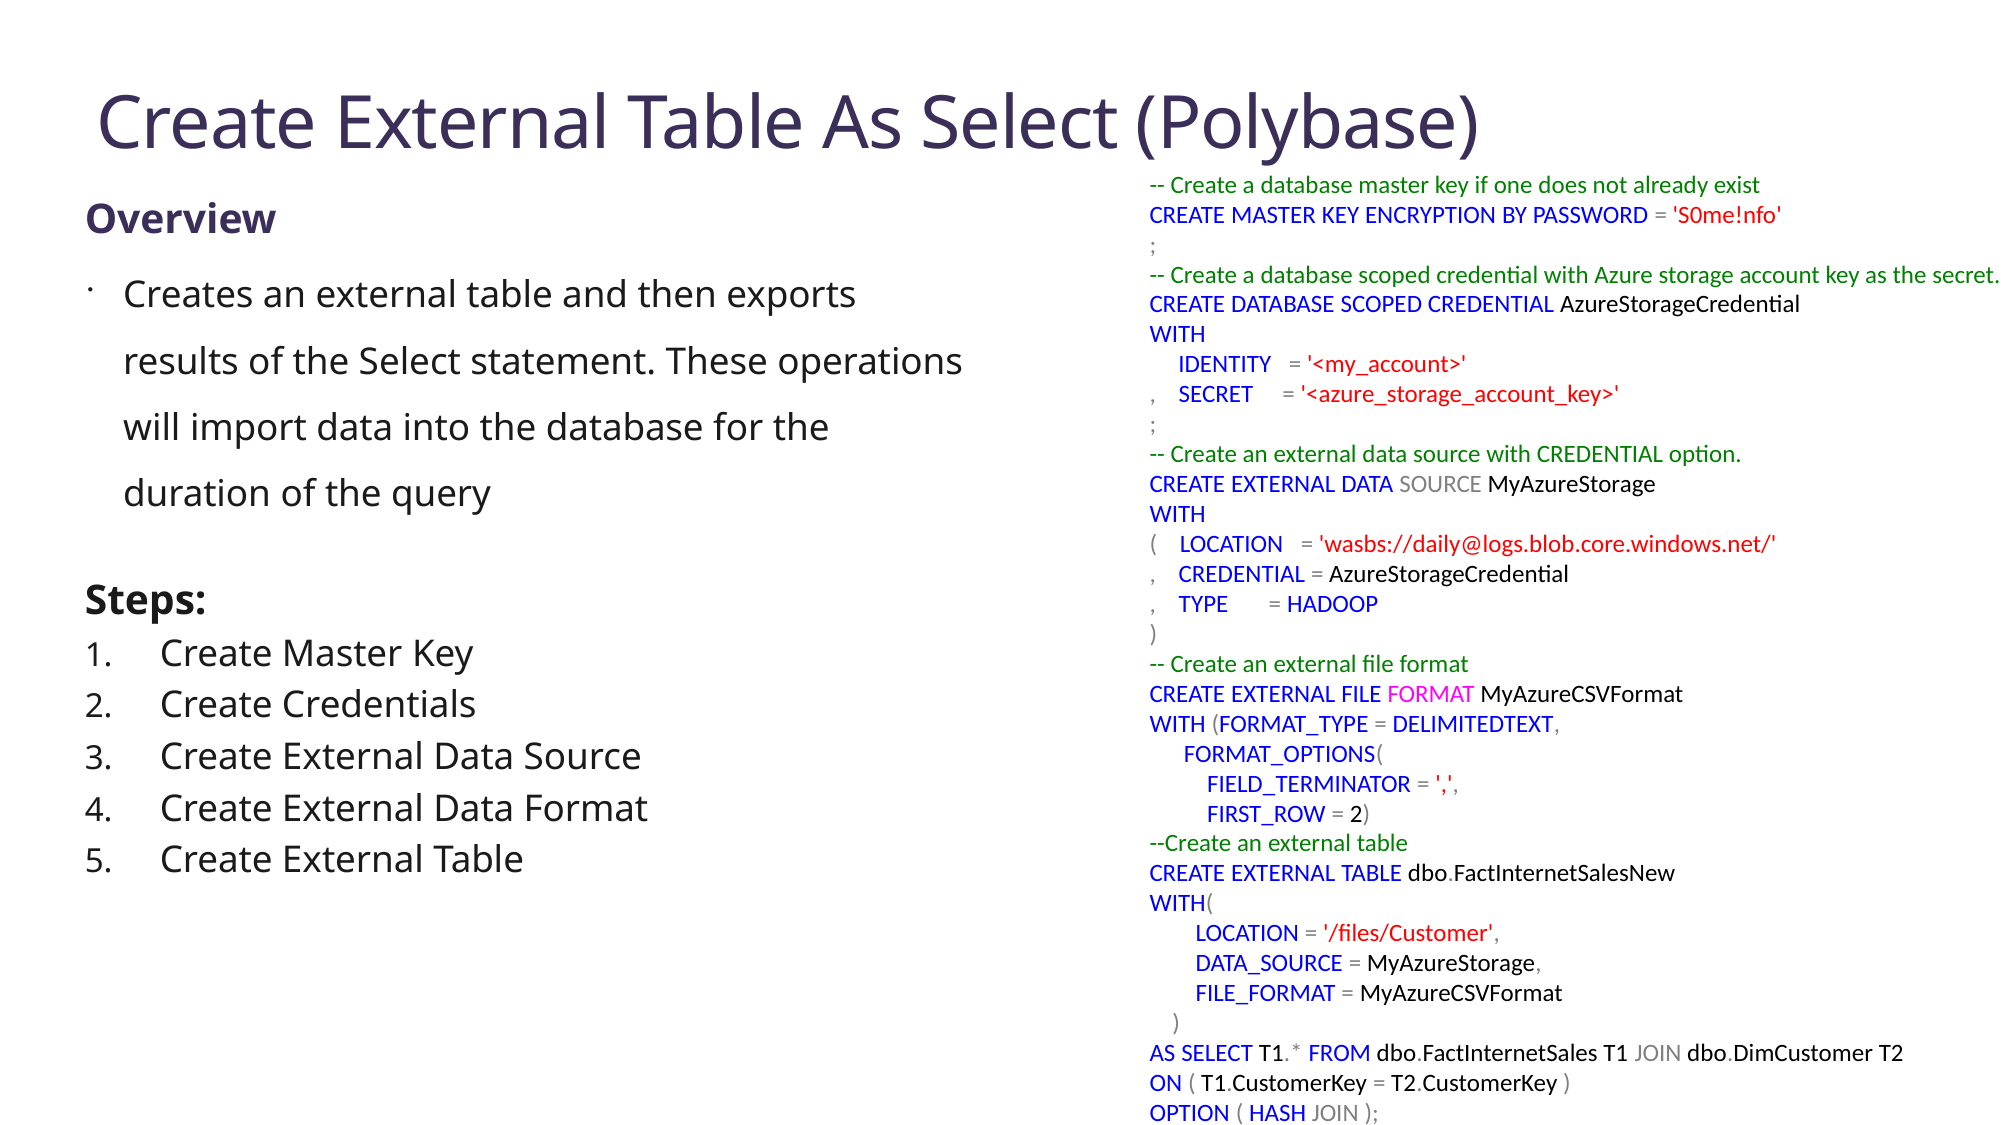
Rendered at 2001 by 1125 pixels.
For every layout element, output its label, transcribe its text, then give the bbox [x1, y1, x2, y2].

text_box -- Create a database master key if one does not already exist CREATE MASTER KEY ENCRYPTION BY PASSWORD = 'S0me!nfo' ; -- Create a database scoped credential with Azure storage account key as the secret. CREATE DATABASE SCOPED CREDENTIAL AzureStorageCredential WITH IDENTITY = '<my_account>' , SECRET = '<azure_storage_account_key>' ; -- Create an external data source with CREDENTIAL option. CREATE EXTERNAL DATA SOURCE MyAzureStorage WITH ( LOCATION = 'wasbs://daily@logs.blob.core.windows.net/' , CREDENTIAL = AzureStorageCredential , TYPE = HADOOP ) -- Create an external file format CREATE EXTERNAL FILE FORMAT MyAzureCSVFormat WITH (FORMAT_TYPE = DELIMITEDTEXT, FORMAT_OPTIONS( FIELD_TERMINATOR = ',', FIRST_ROW = 2) --Create an external table CREATE EXTERNAL TABLE dbo.FactInternetSalesNew WITH( LOCATION = '/files/Customer', DATA_SOURCE = MyAzureStorage, FILE_FORMAT = MyAzureCSVFormat ) AS SELECT T1.* FROM dbo.FactInternetSales T1 JOIN dbo.DimCustomer T2 ON ( T1.CustomerKey = T2.CustomerKey ) OPTION ( HASH JOIN ); [1134, 160, 2000, 1125]
title Create External Table As Select (Polybase) [96, 75, 1904, 166]
text_box Overview Creates an external table and then exports results of the Select statement. These operations will import data into the database for the duration of the query Steps: Create Master Key Create Credentials Create External Data Source Create External Data Format Create External Table [70, 185, 982, 1115]
